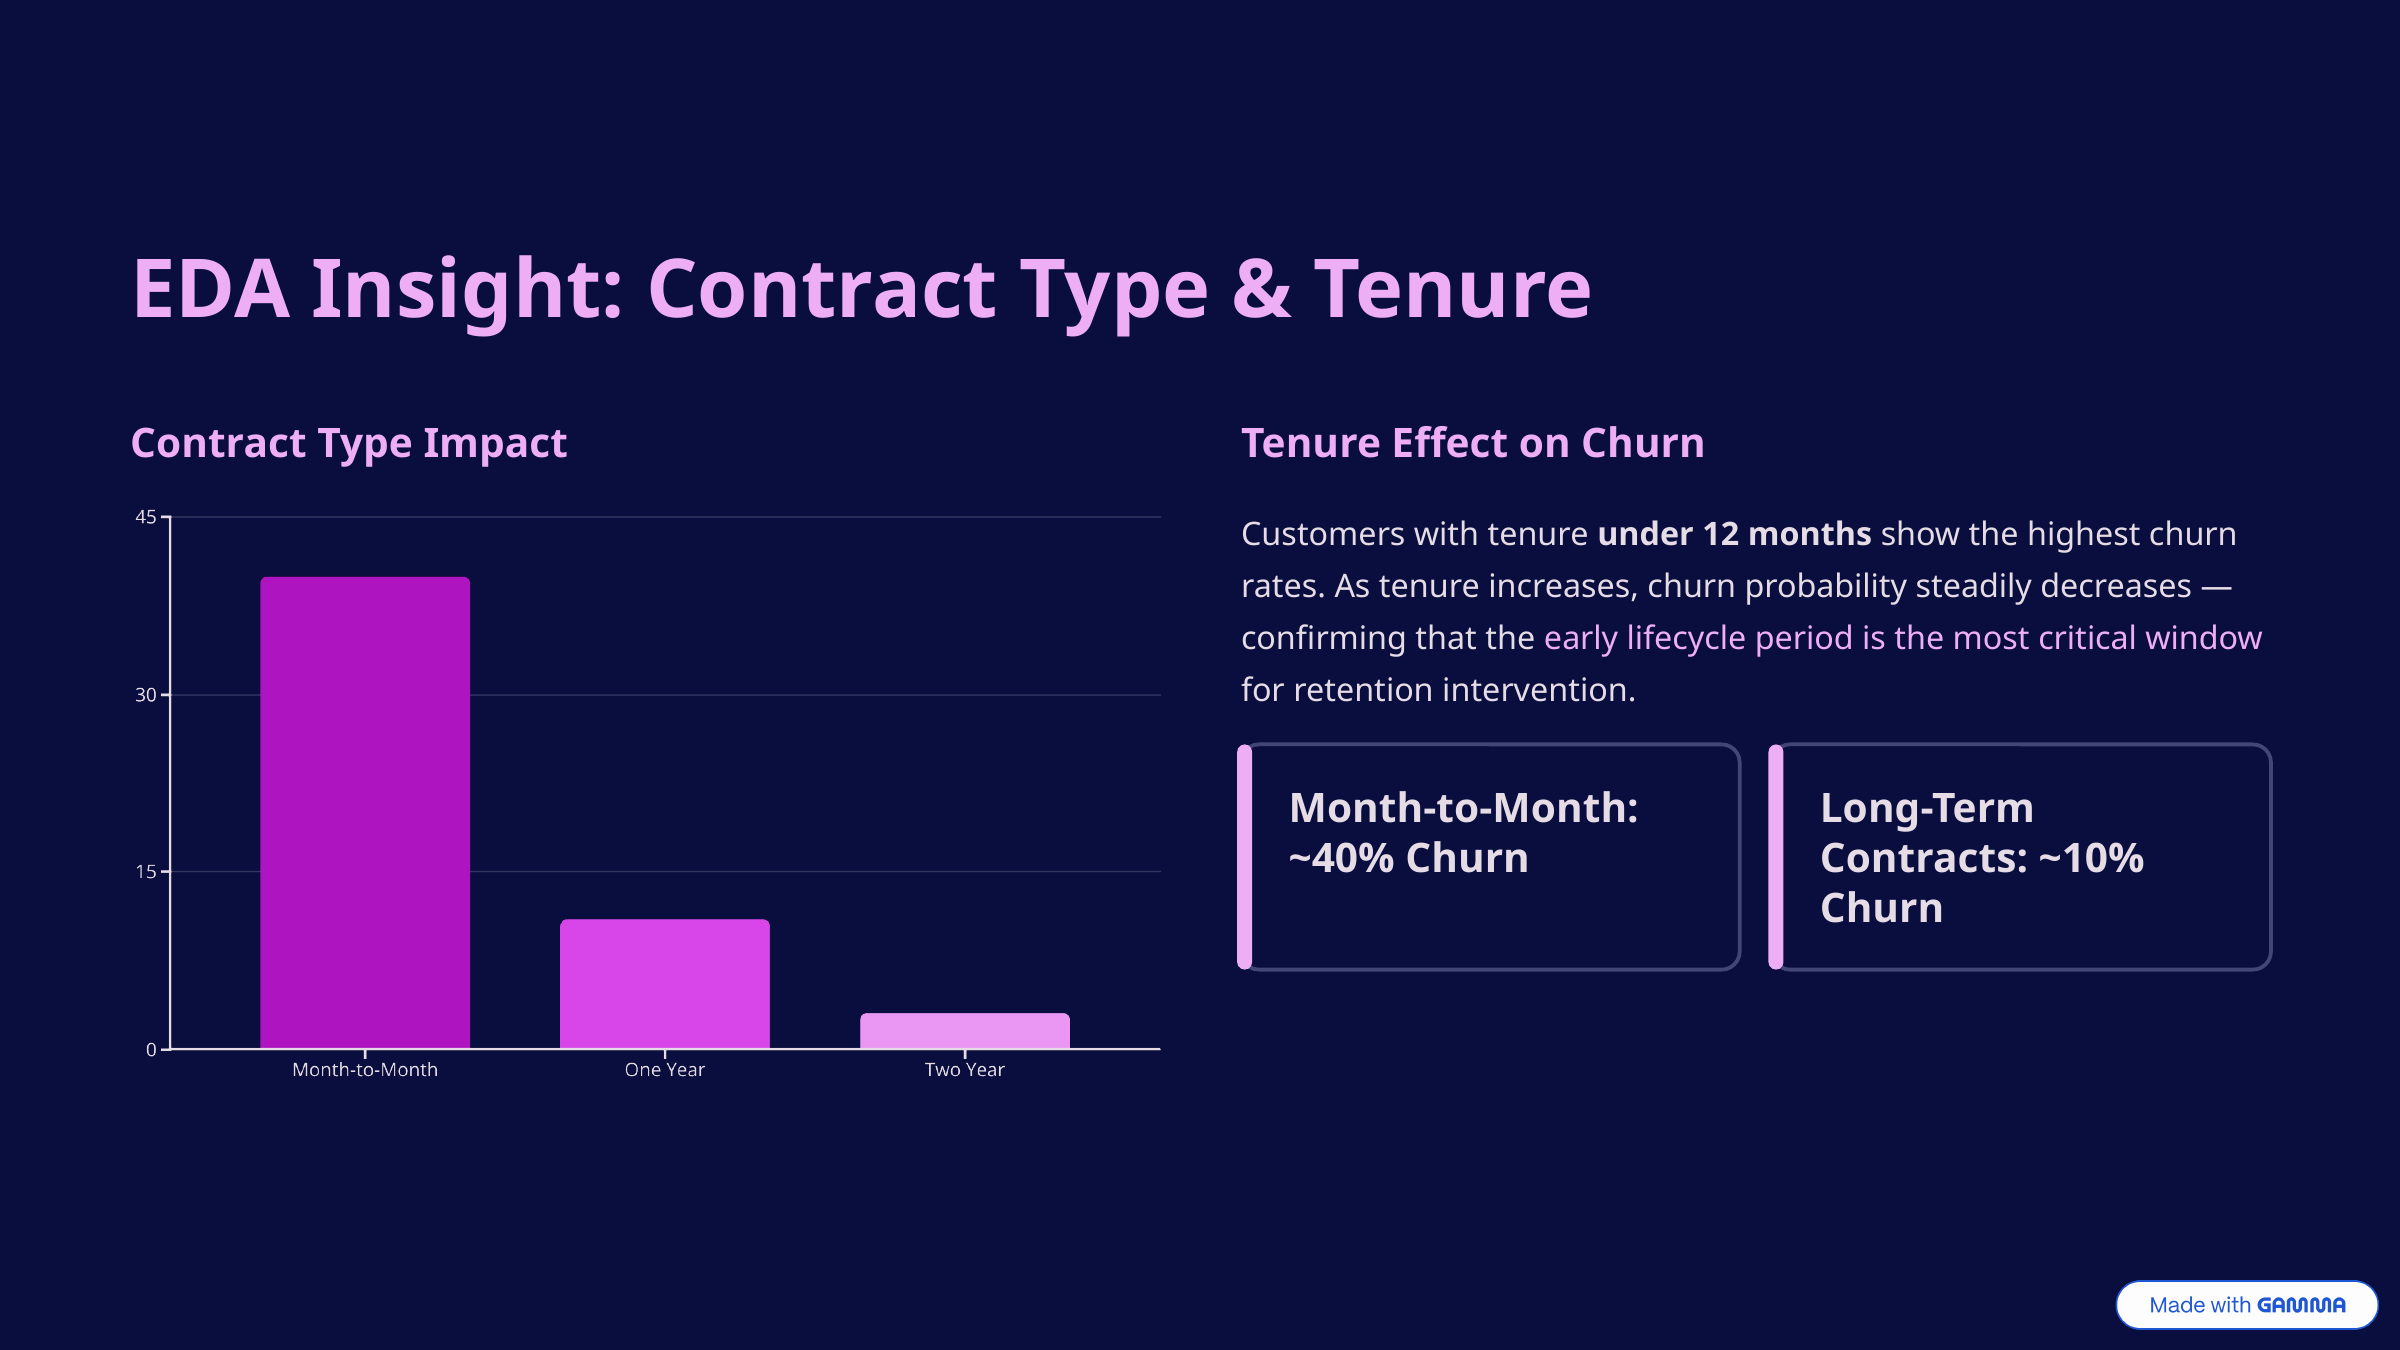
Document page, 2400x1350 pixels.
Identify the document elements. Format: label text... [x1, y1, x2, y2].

text_box [1237, 744, 1253, 970]
text_box [1768, 744, 1784, 970]
text_box [1250, 744, 1740, 970]
text_box Contract Type Impact [130, 415, 566, 467]
picture [2106, 1271, 2389, 1339]
text_box Month-to-Month: ~40% Churn [1288, 780, 1704, 883]
text_box Customers with tenure under 12 months show the highest churn rates. As tenure increases, churn probability steadily decreases — confirming that the early lifecycle period is the most critical window for retention intervention. [1240, 499, 2272, 708]
text_box [1782, 744, 2271, 970]
text_box Long-Term Contracts: ~10% Churn [1819, 780, 2235, 934]
picture [130, 503, 1161, 1081]
text_box EDA Insight: Contract Type & Tenure [130, 232, 1578, 335]
text_box Tenure Effect on Churn [1240, 415, 1706, 467]
